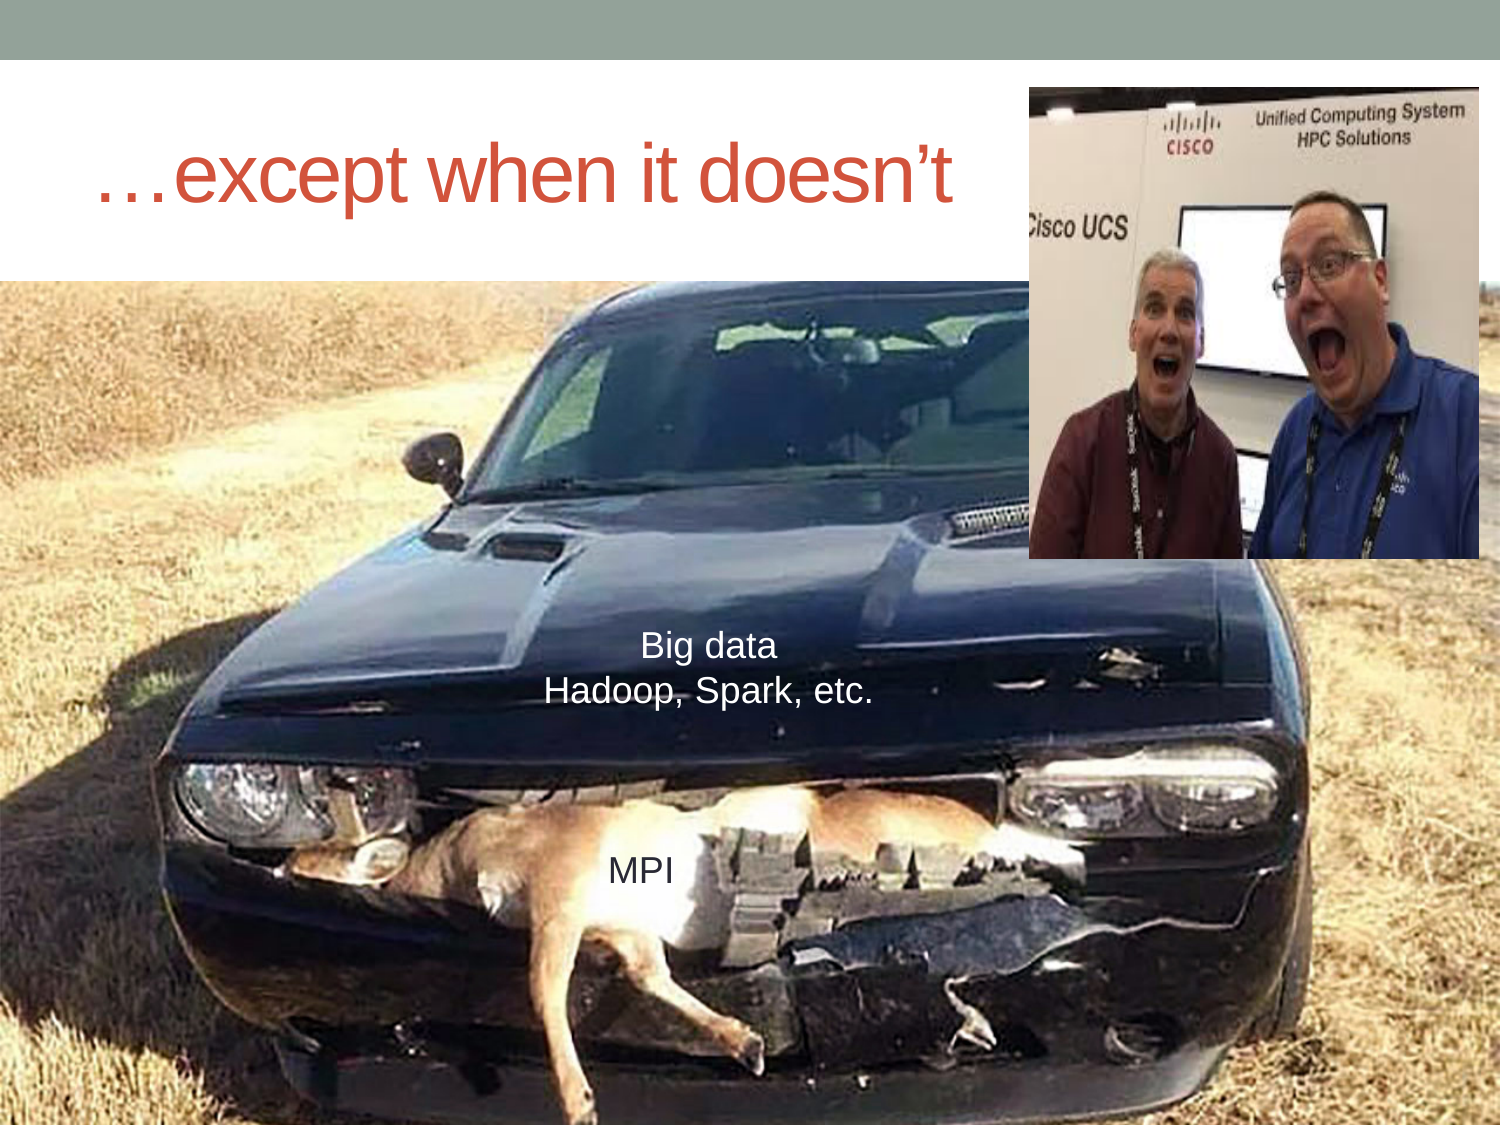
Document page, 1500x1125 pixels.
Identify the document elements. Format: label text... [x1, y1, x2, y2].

title …except when it doesn’t [75, 87, 1028, 250]
picture [0, 87, 1500, 1125]
